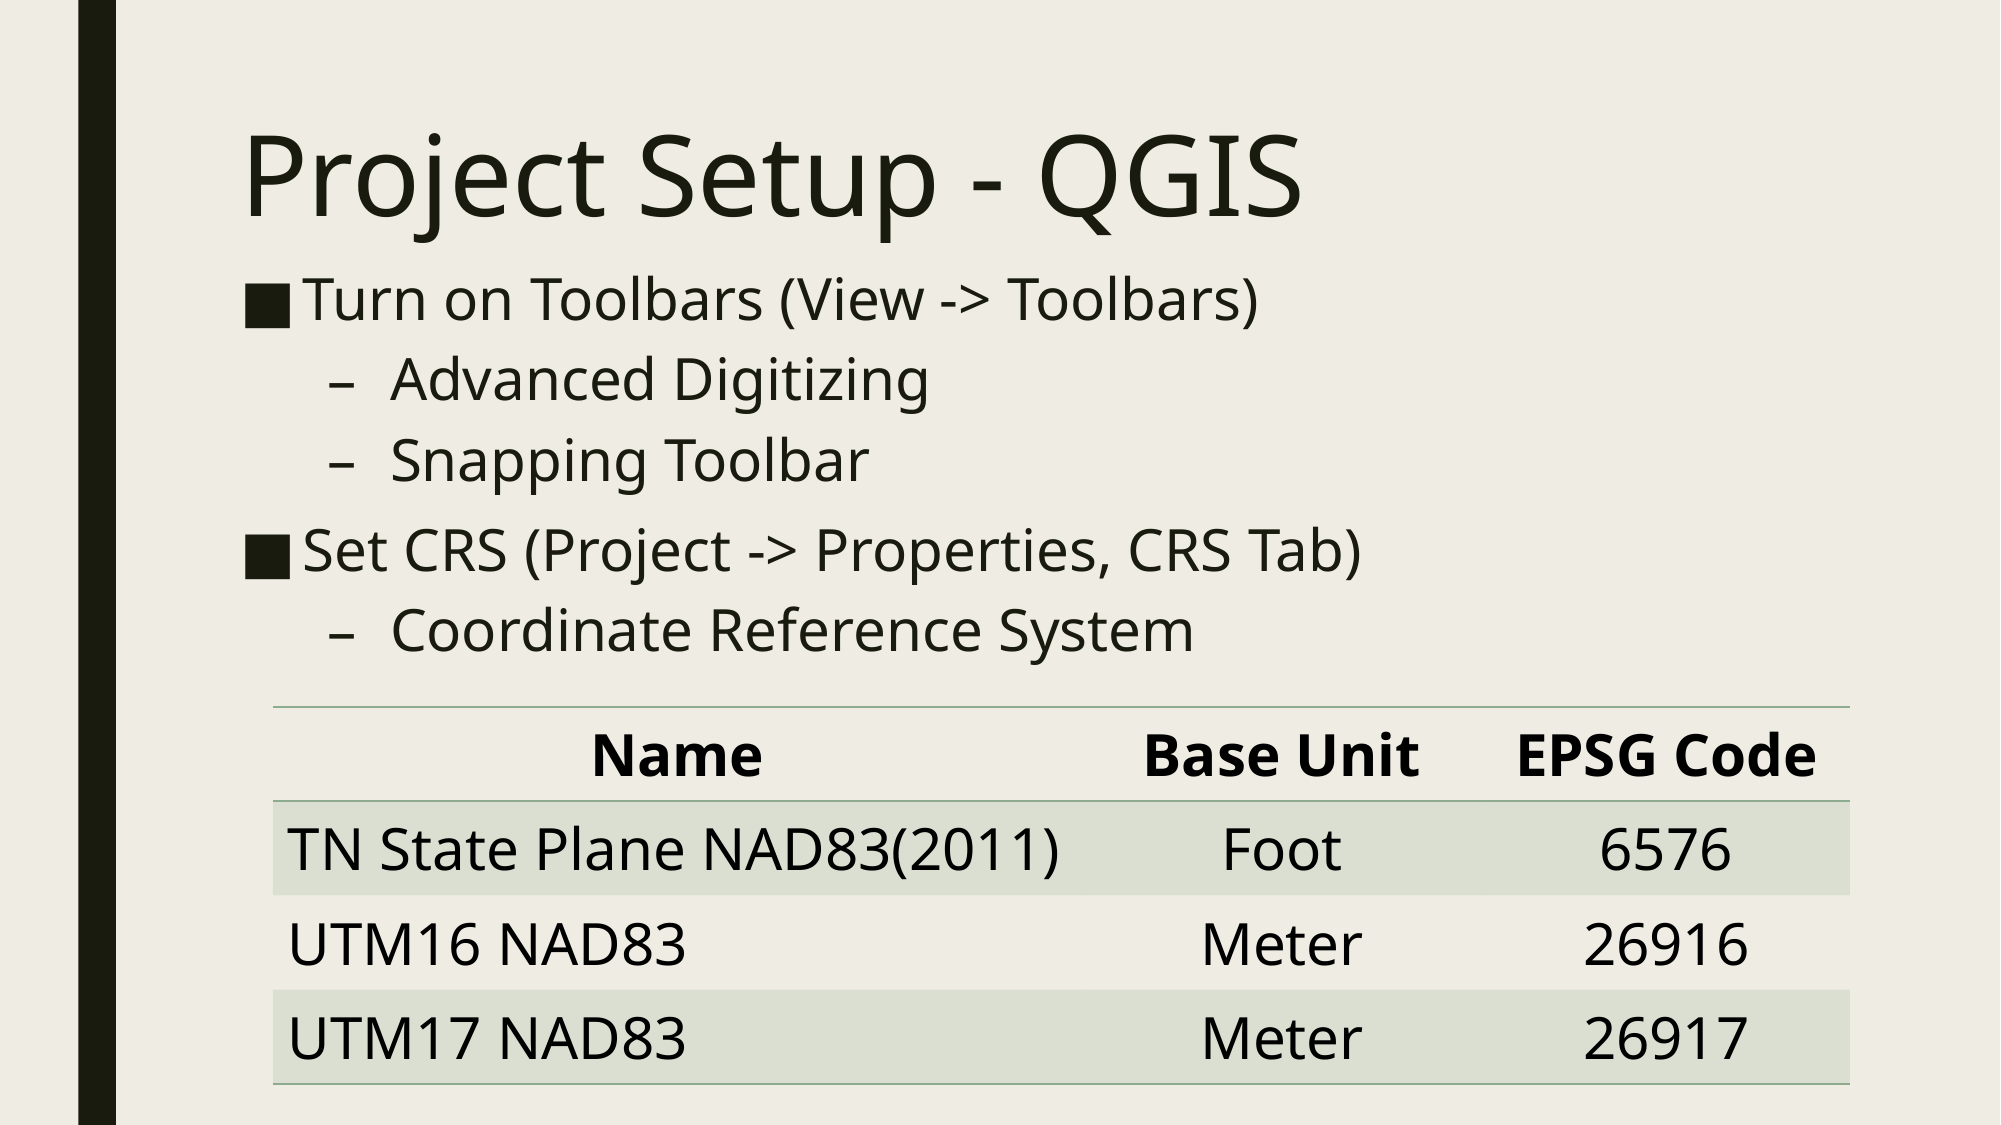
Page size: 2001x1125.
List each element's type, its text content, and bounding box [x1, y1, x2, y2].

table_cell 26917 [1483, 990, 1850, 1083]
table_cell 26916 [1483, 895, 1850, 990]
table_cell UTM17 NAD83 [273, 990, 1081, 1083]
table_cell Meter [1081, 990, 1483, 1083]
table_header Base Unit [1081, 708, 1483, 800]
table_cell Foot [1081, 802, 1483, 895]
list Turn on Toolbars (View -> Toolbars) Advanced Digitizing Snapping Toolbar Set CRS (Project -> Properties, CRS Tab) Coordinate Reference System [225, 260, 1800, 963]
table_cell TN State Plane NAD83(2011) [273, 802, 1081, 895]
table_header EPSG Code [1483, 708, 1850, 800]
table_cell Meter [1081, 895, 1483, 990]
table_cell UTM16 NAD83 [273, 895, 1081, 990]
title Project Setup - QGIS [225, 112, 1800, 260]
table_cell 6576 [1483, 802, 1850, 895]
table_header Name [273, 708, 1081, 800]
